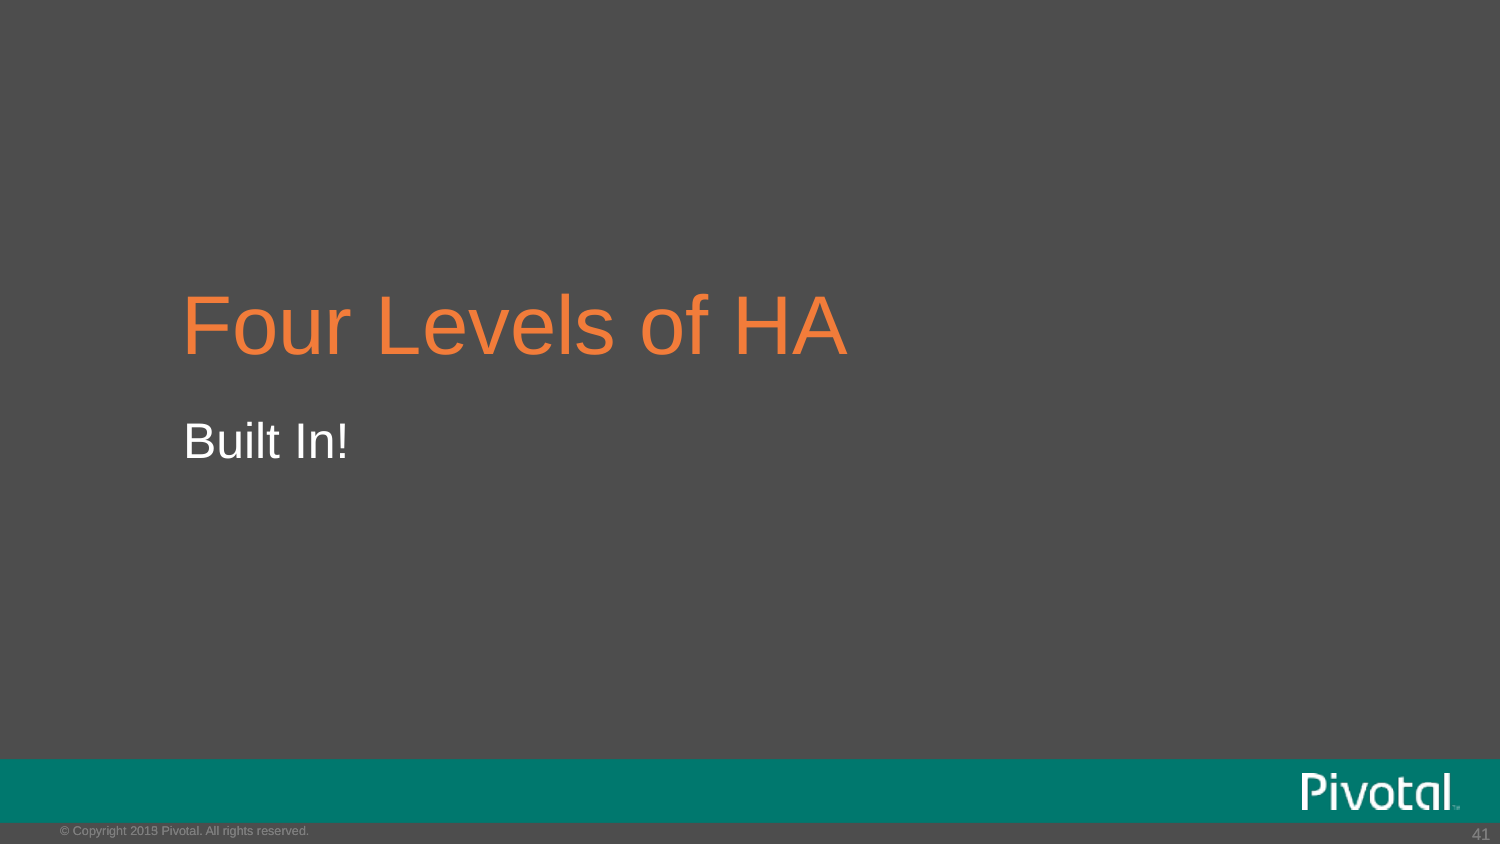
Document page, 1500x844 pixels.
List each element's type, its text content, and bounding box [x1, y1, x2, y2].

text_box Built In! [168, 401, 1161, 494]
picture [1302, 773, 1460, 810]
title Four Levels of HA [166, 285, 1160, 388]
